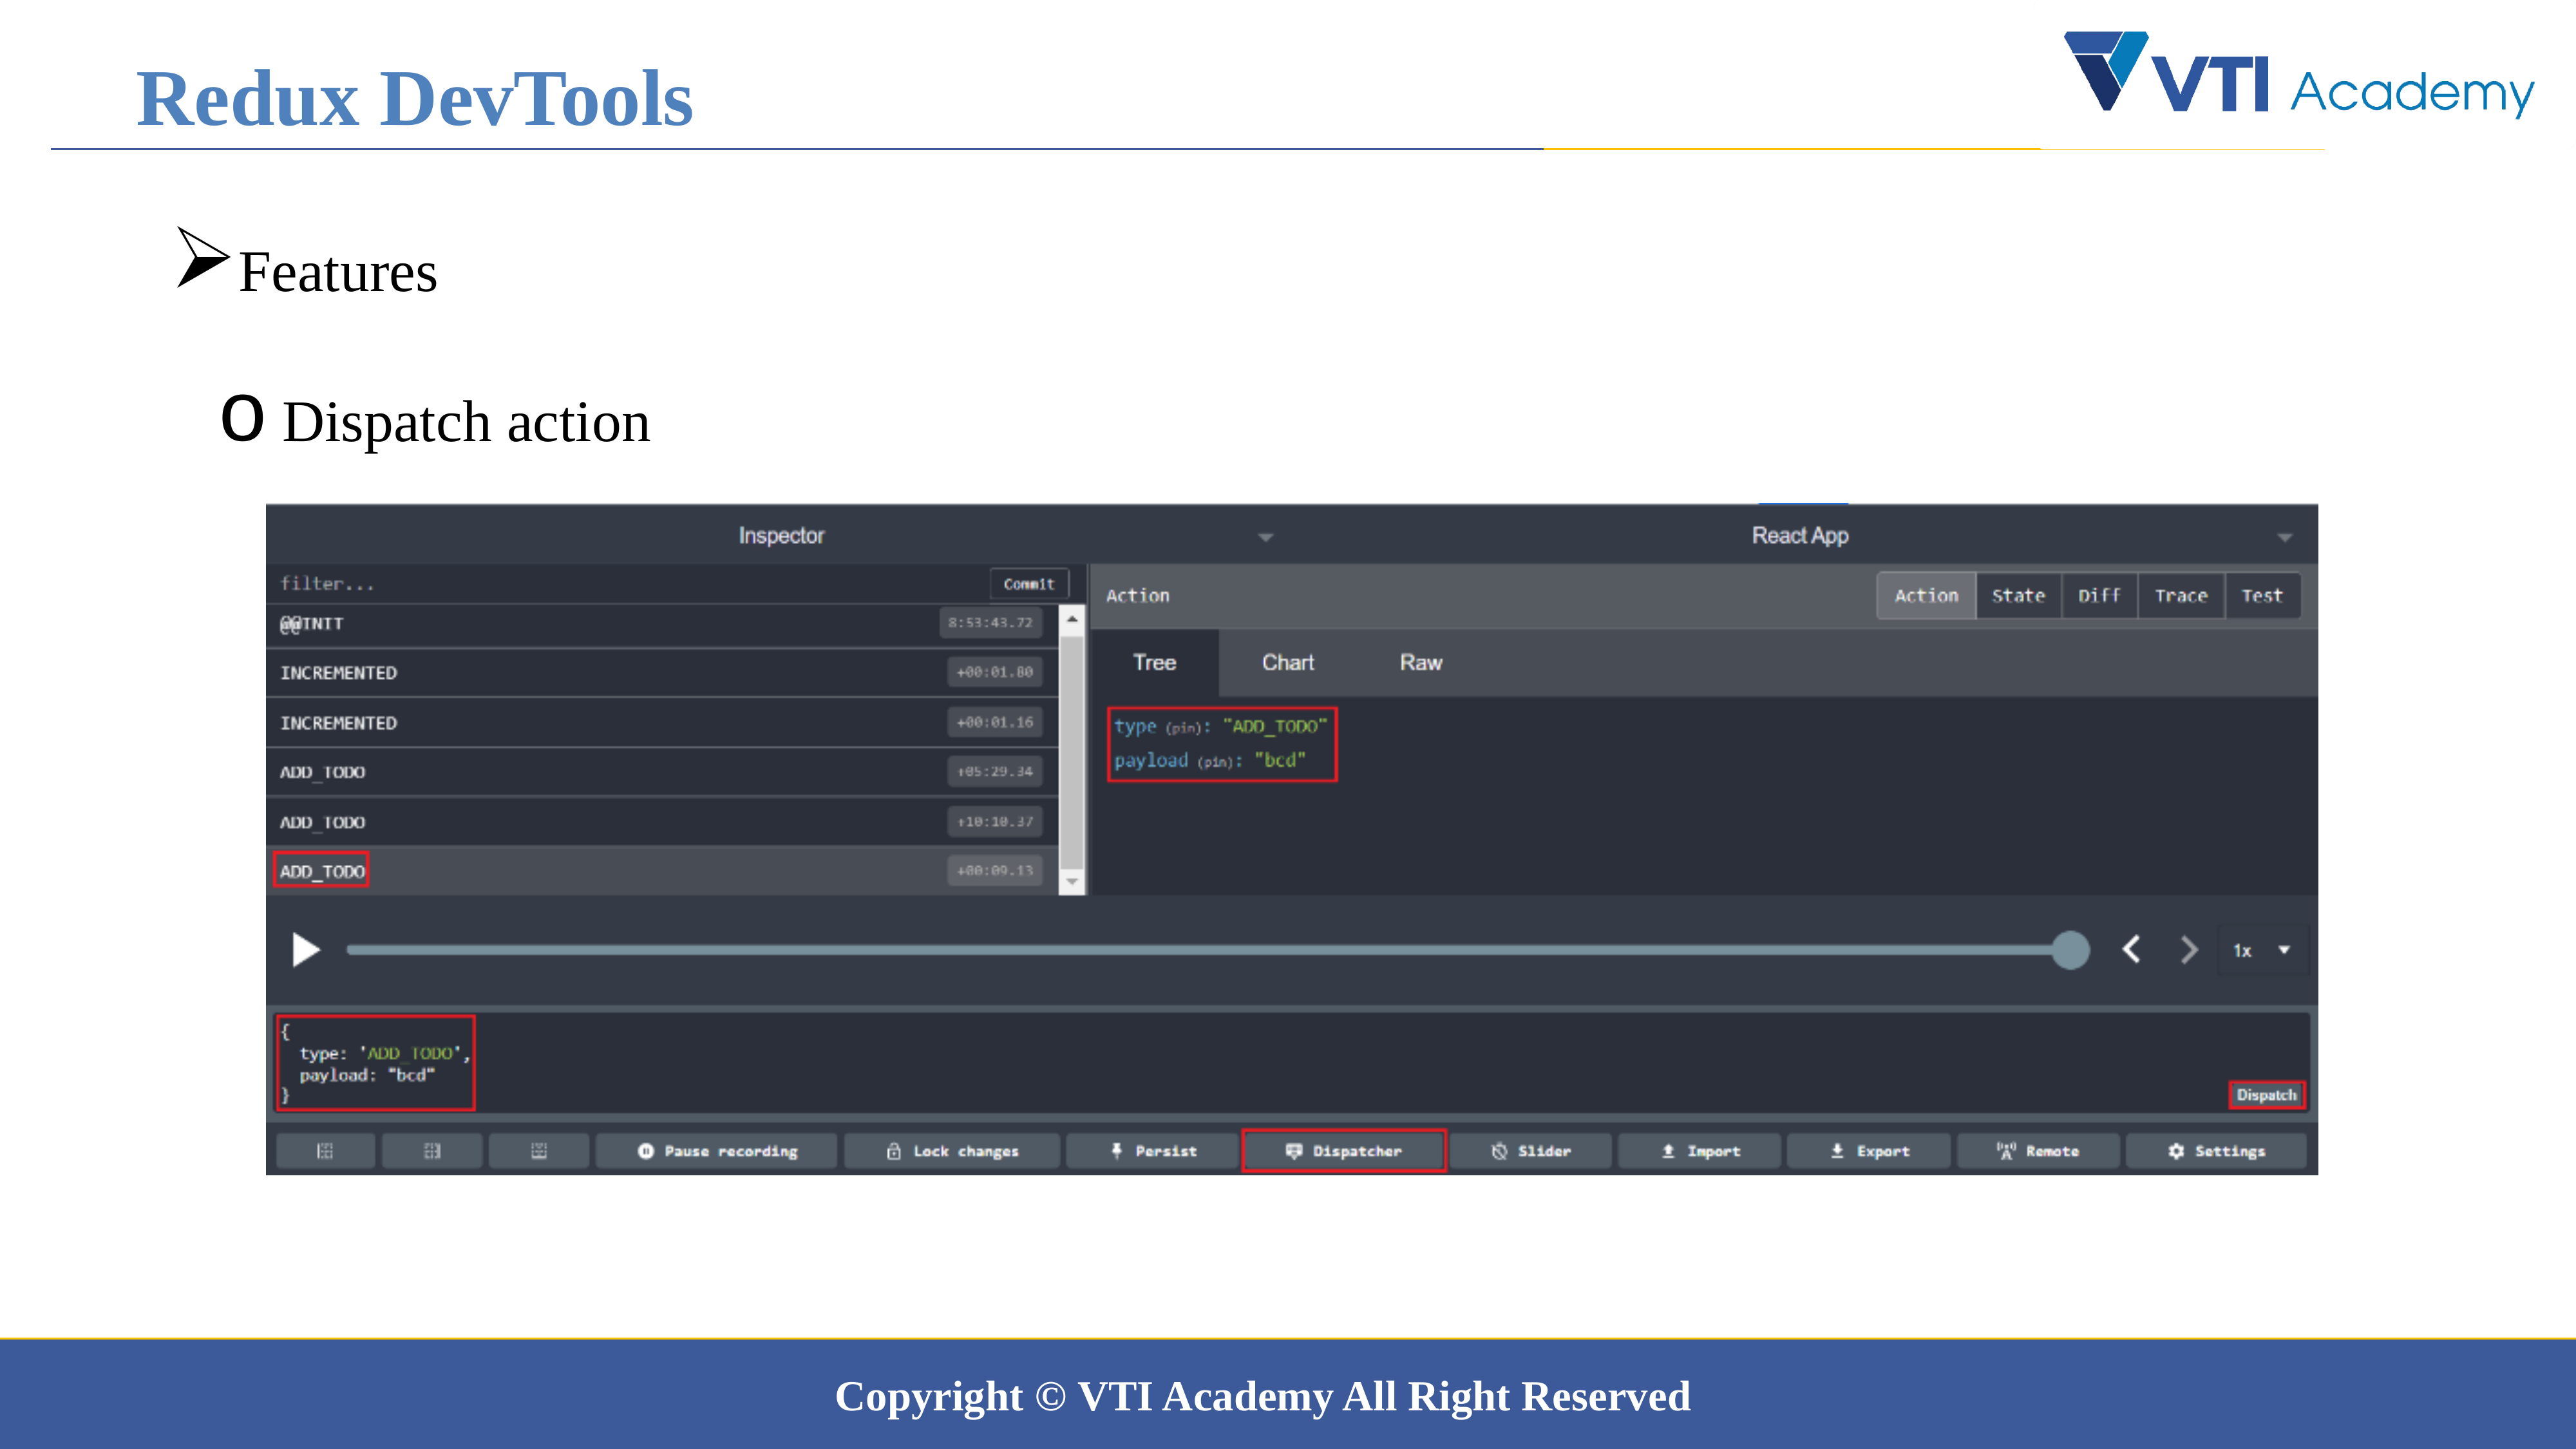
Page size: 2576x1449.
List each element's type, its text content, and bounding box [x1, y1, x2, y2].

text_box Features Dispatch action [161, 227, 2264, 618]
picture [266, 502, 2318, 1176]
picture [2034, 0, 2576, 149]
text_box Redux DevTools [126, 60, 1774, 126]
